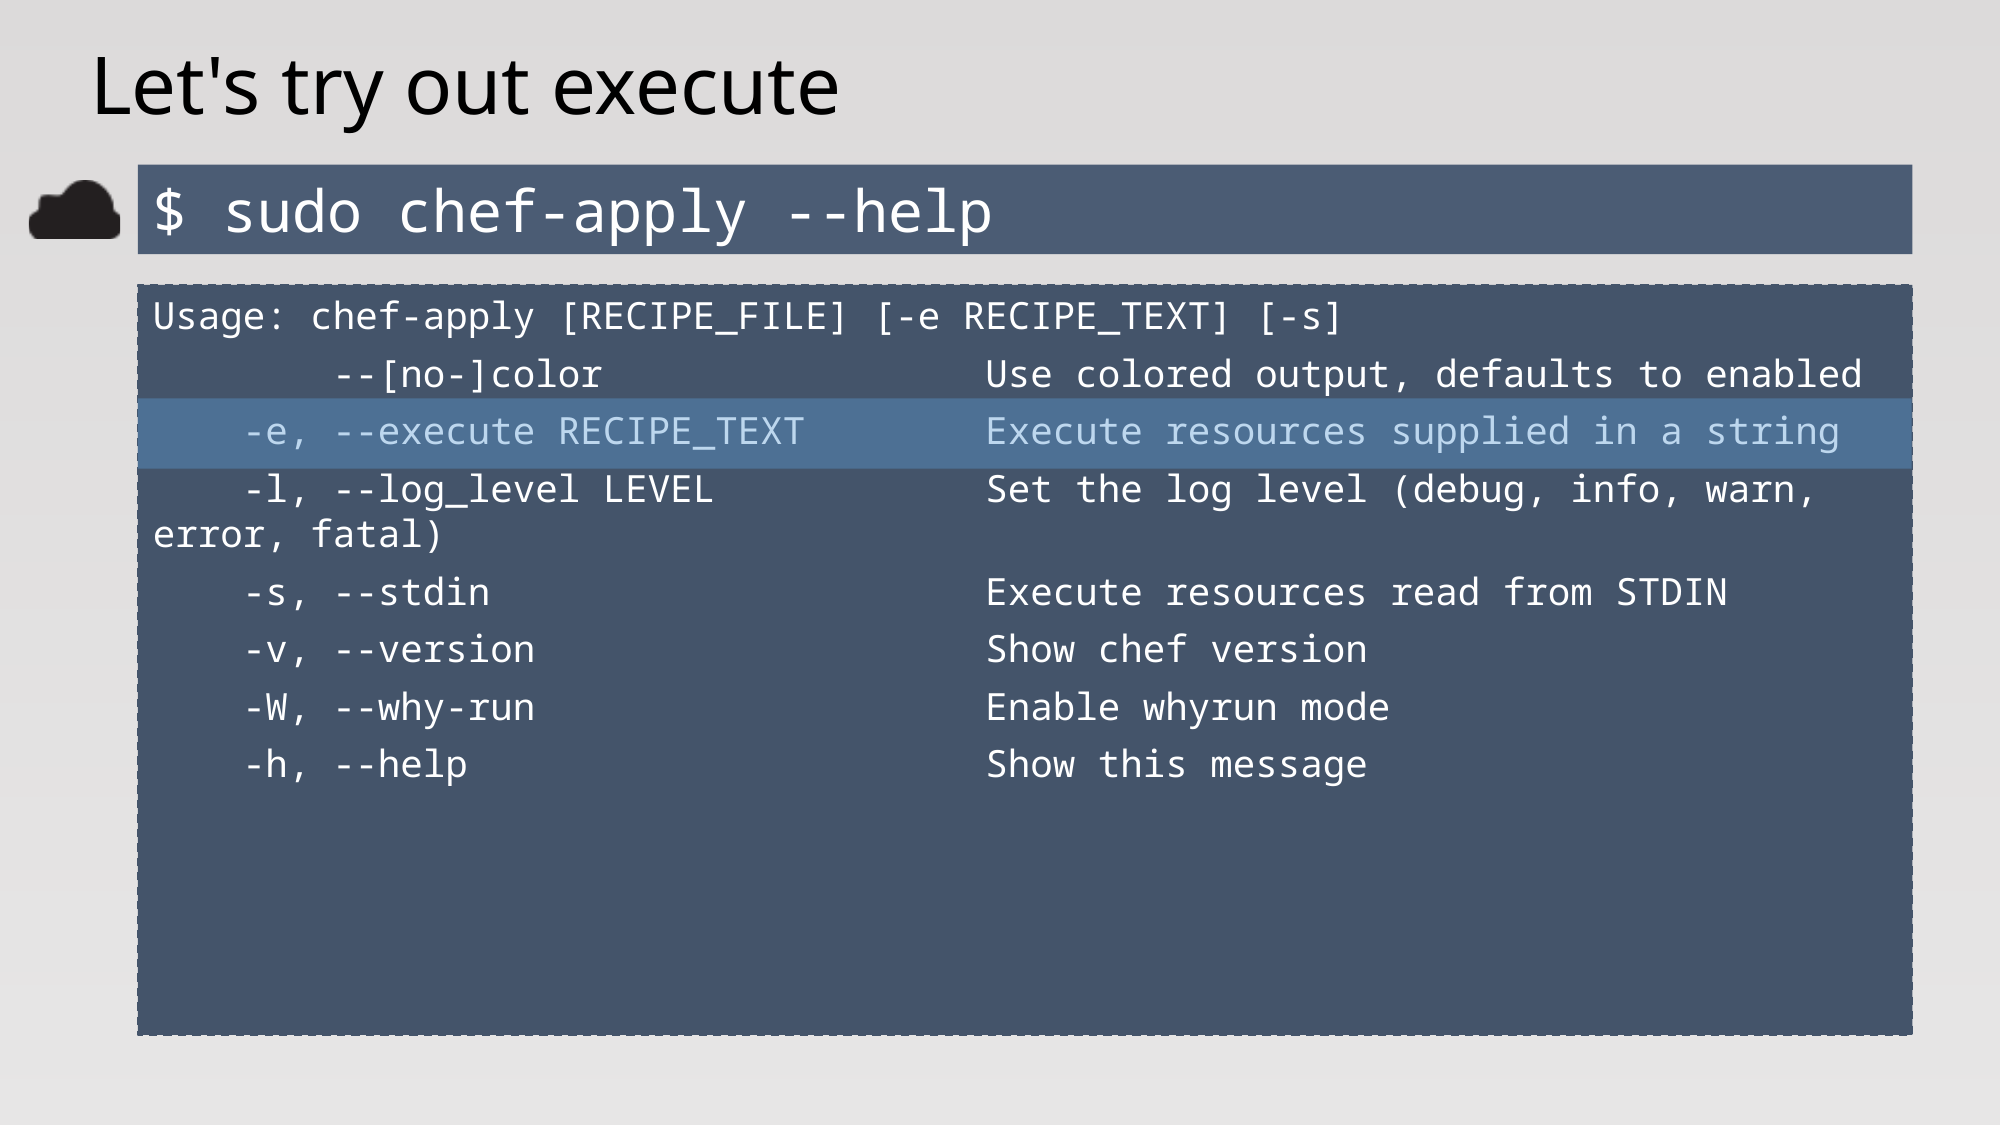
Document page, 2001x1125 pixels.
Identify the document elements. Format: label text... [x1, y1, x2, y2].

list Usage: chef-apply [RECIPE_FILE] [-e RECIPE_TEXT] [-s] --[no-]color Use colored output, defaults to enabled -e, --execute RECIPE_TEXT Execute resources supplied in a string -l, --log_level LEVEL Set the log level (debug, info, warn, error, fatal) -s, --stdin Execute resources read from STDIN -v, --version Show chef version -W, --why-run Enable whyrun mode -h, --help Show this message [137, 284, 1913, 1036]
list $ sudo chef-apply --help [137, 164, 1913, 255]
title Let's try out execute [75, 37, 1913, 140]
text_box [137, 398, 1912, 469]
